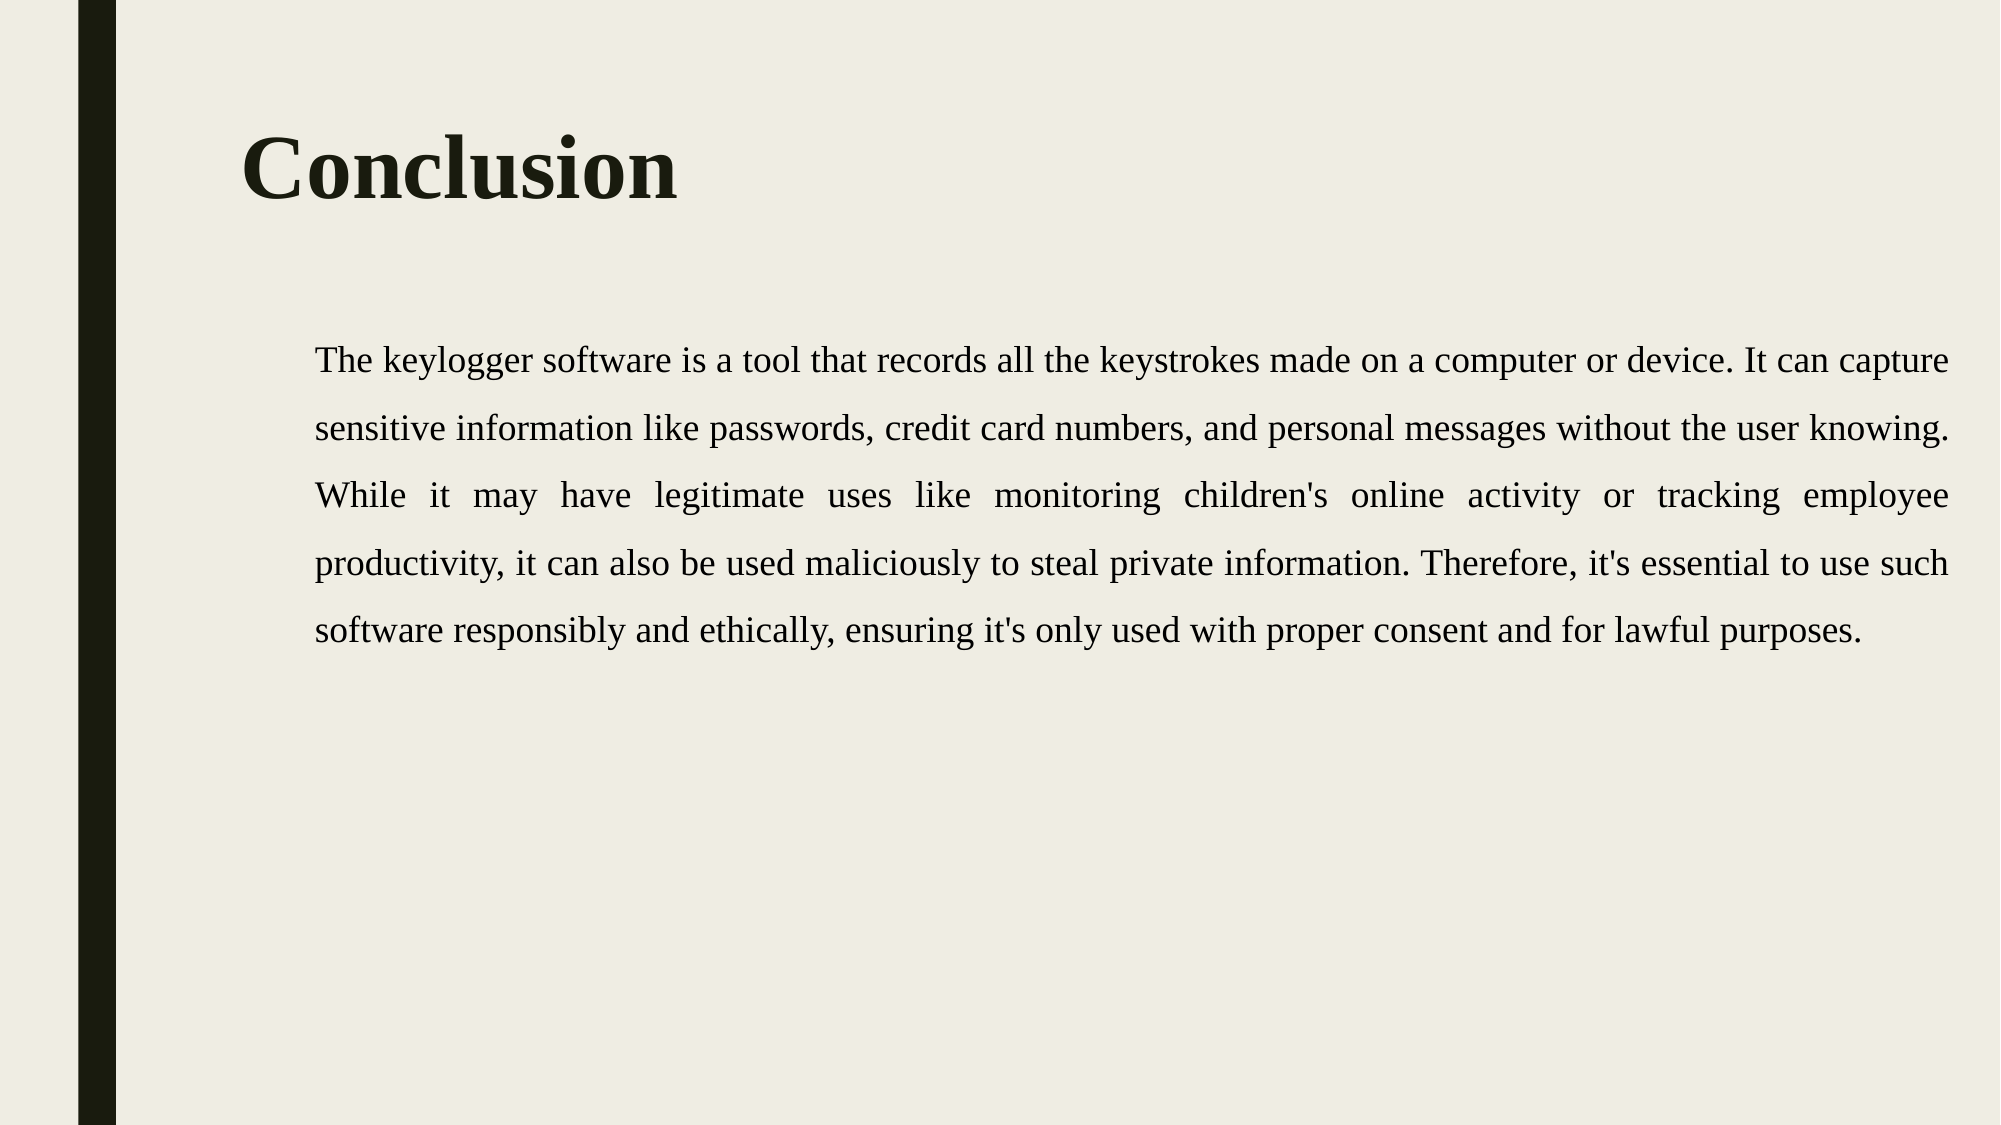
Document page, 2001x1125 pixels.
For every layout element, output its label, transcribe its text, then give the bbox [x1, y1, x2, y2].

text_box The keylogger software is a tool that records all the keystrokes made on a computer or device. It can capture sensitive information like passwords, credit card numbers, and personal messages without the user knowing. While it may have legitimate uses like monitoring children's online activity or tracking employee productivity, it can also be used maliciously to steal private information. Therefore, it's essential to use such software responsibly and ethically, ensuring it's only used with proper consent and for lawful purposes. [299, 305, 1967, 658]
title Conclusion [225, 112, 1800, 357]
